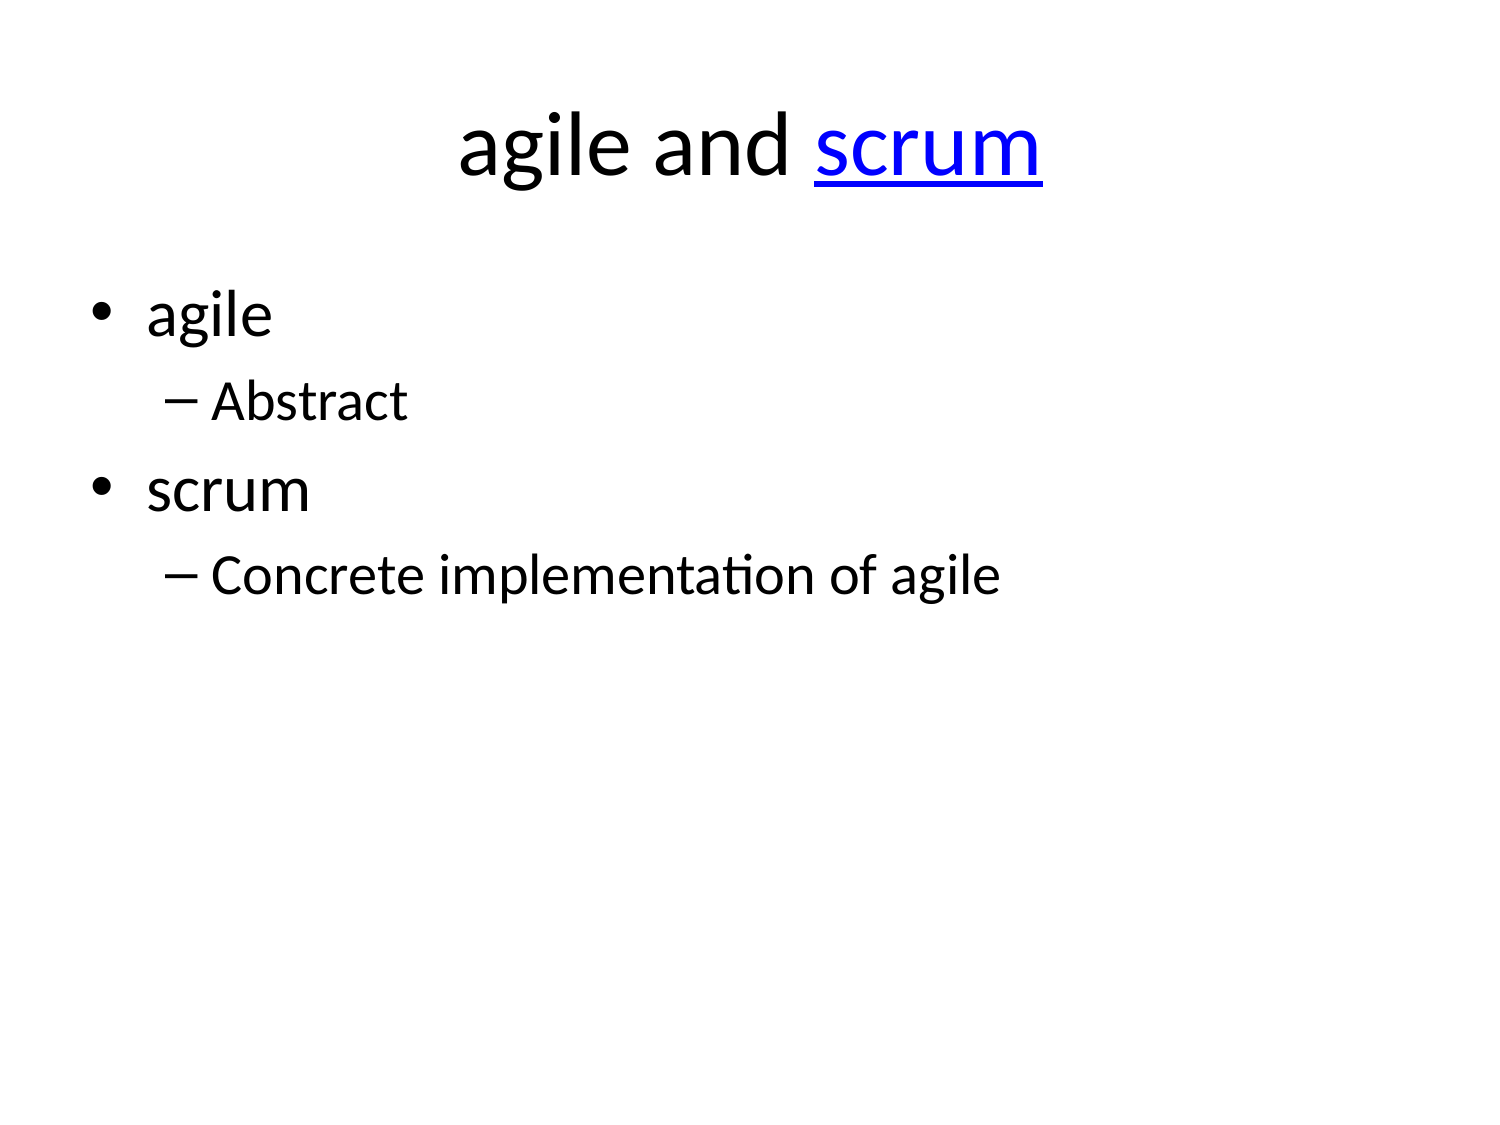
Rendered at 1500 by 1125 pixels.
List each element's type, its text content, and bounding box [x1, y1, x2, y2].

list agile Abstract scrum Concrete implementation of agile [75, 262, 1425, 1005]
title agile and scrum [75, 45, 1425, 233]
